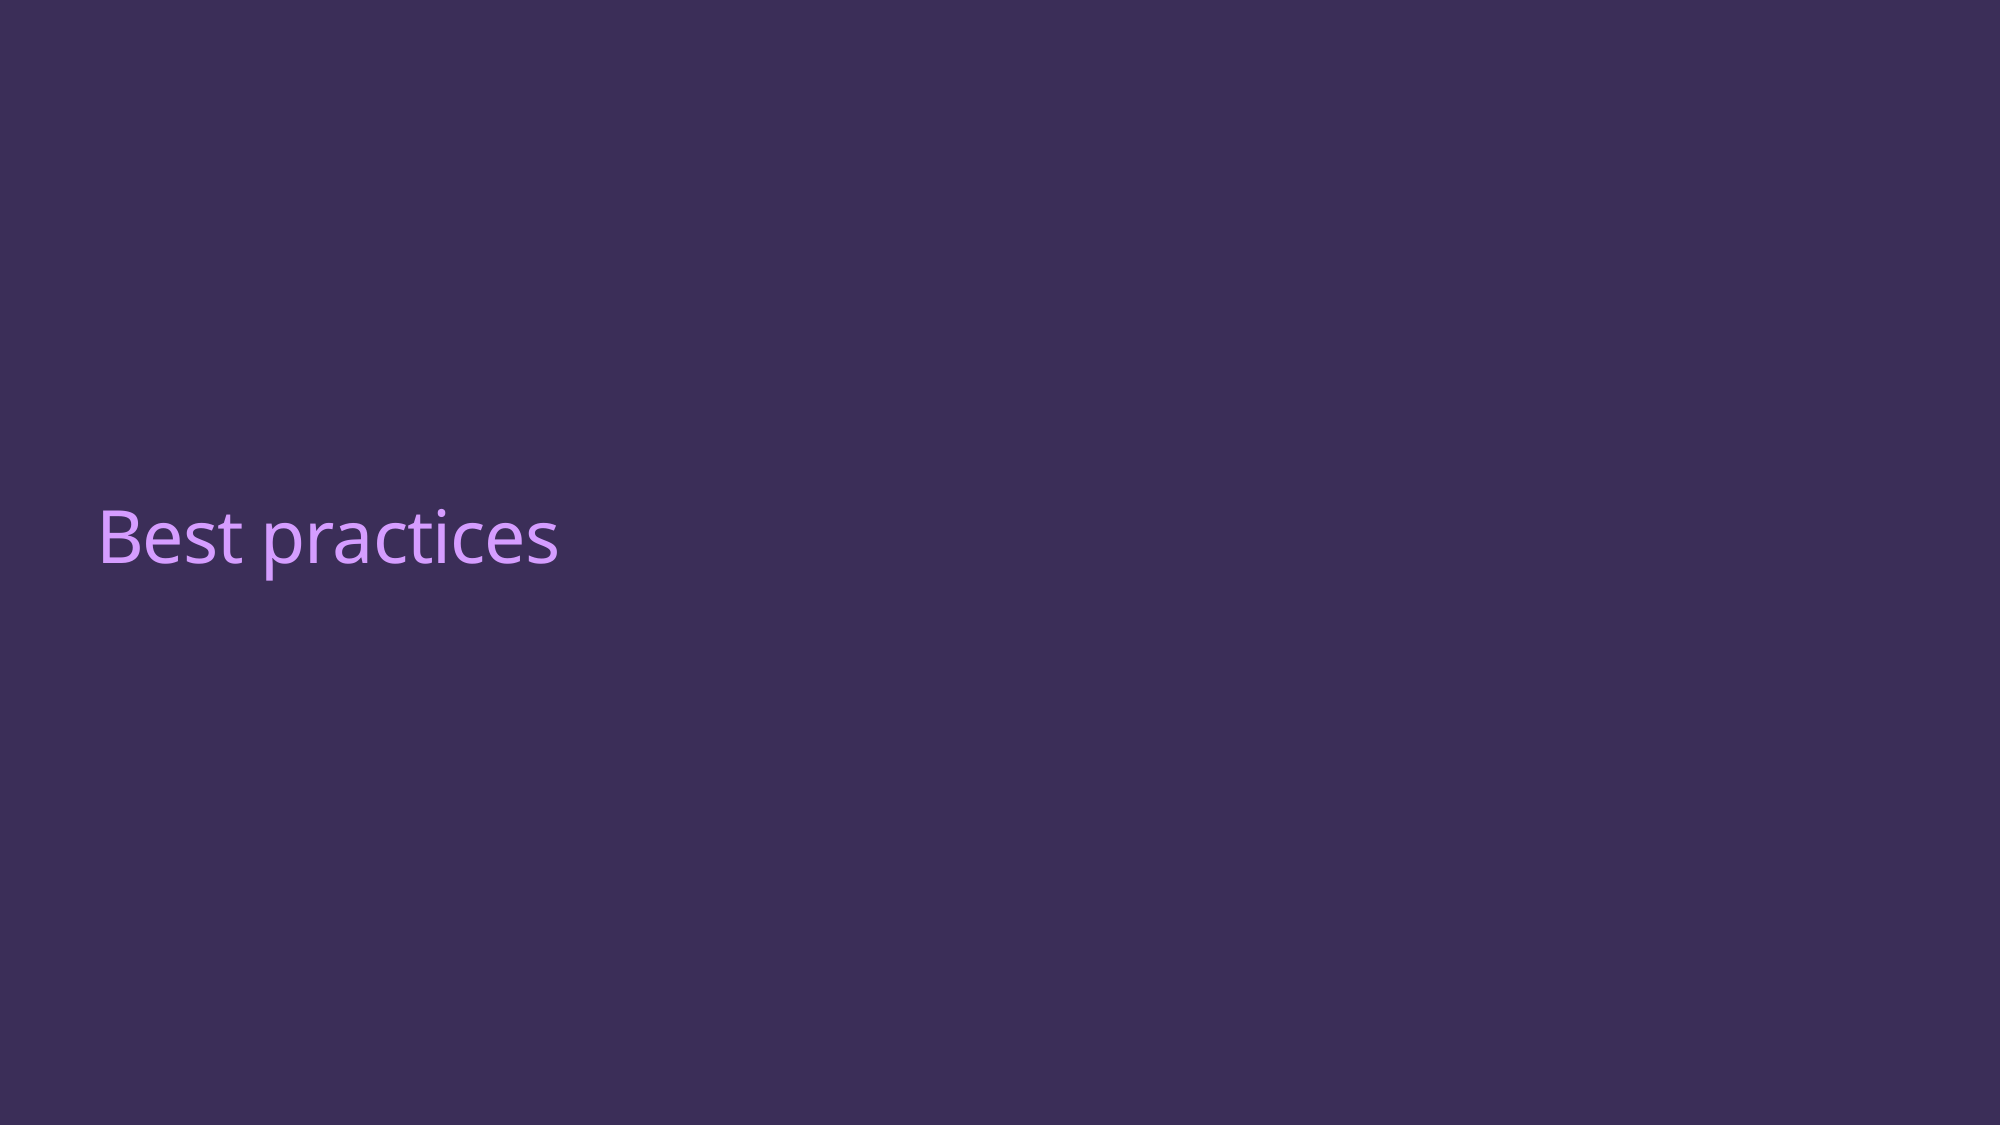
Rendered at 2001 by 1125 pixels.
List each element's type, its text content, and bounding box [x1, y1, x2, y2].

title Best practices [96, 499, 1596, 580]
